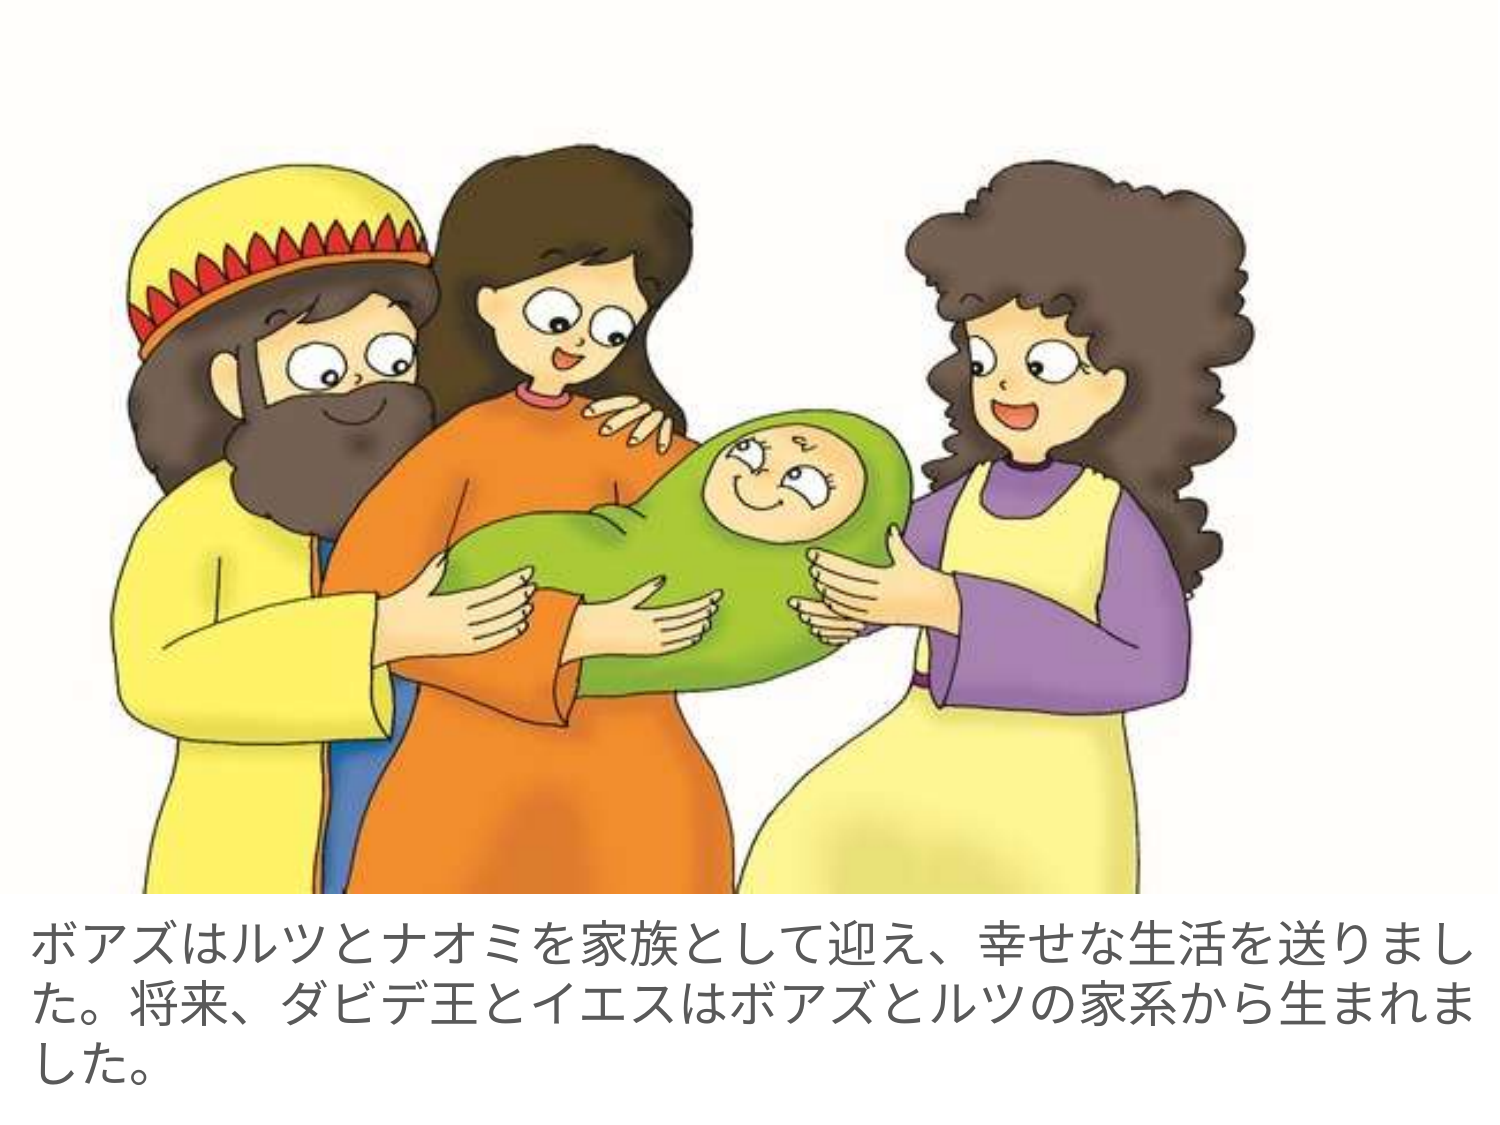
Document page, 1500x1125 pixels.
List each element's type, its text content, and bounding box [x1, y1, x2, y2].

text_box ボアズはルツとナオミを家族として迎え、幸せな生活を送りました。将来、ダビデ王とイエスはボアズとルツの家系から生まれました。 [14, 905, 1500, 1100]
picture [0, 0, 1498, 894]
